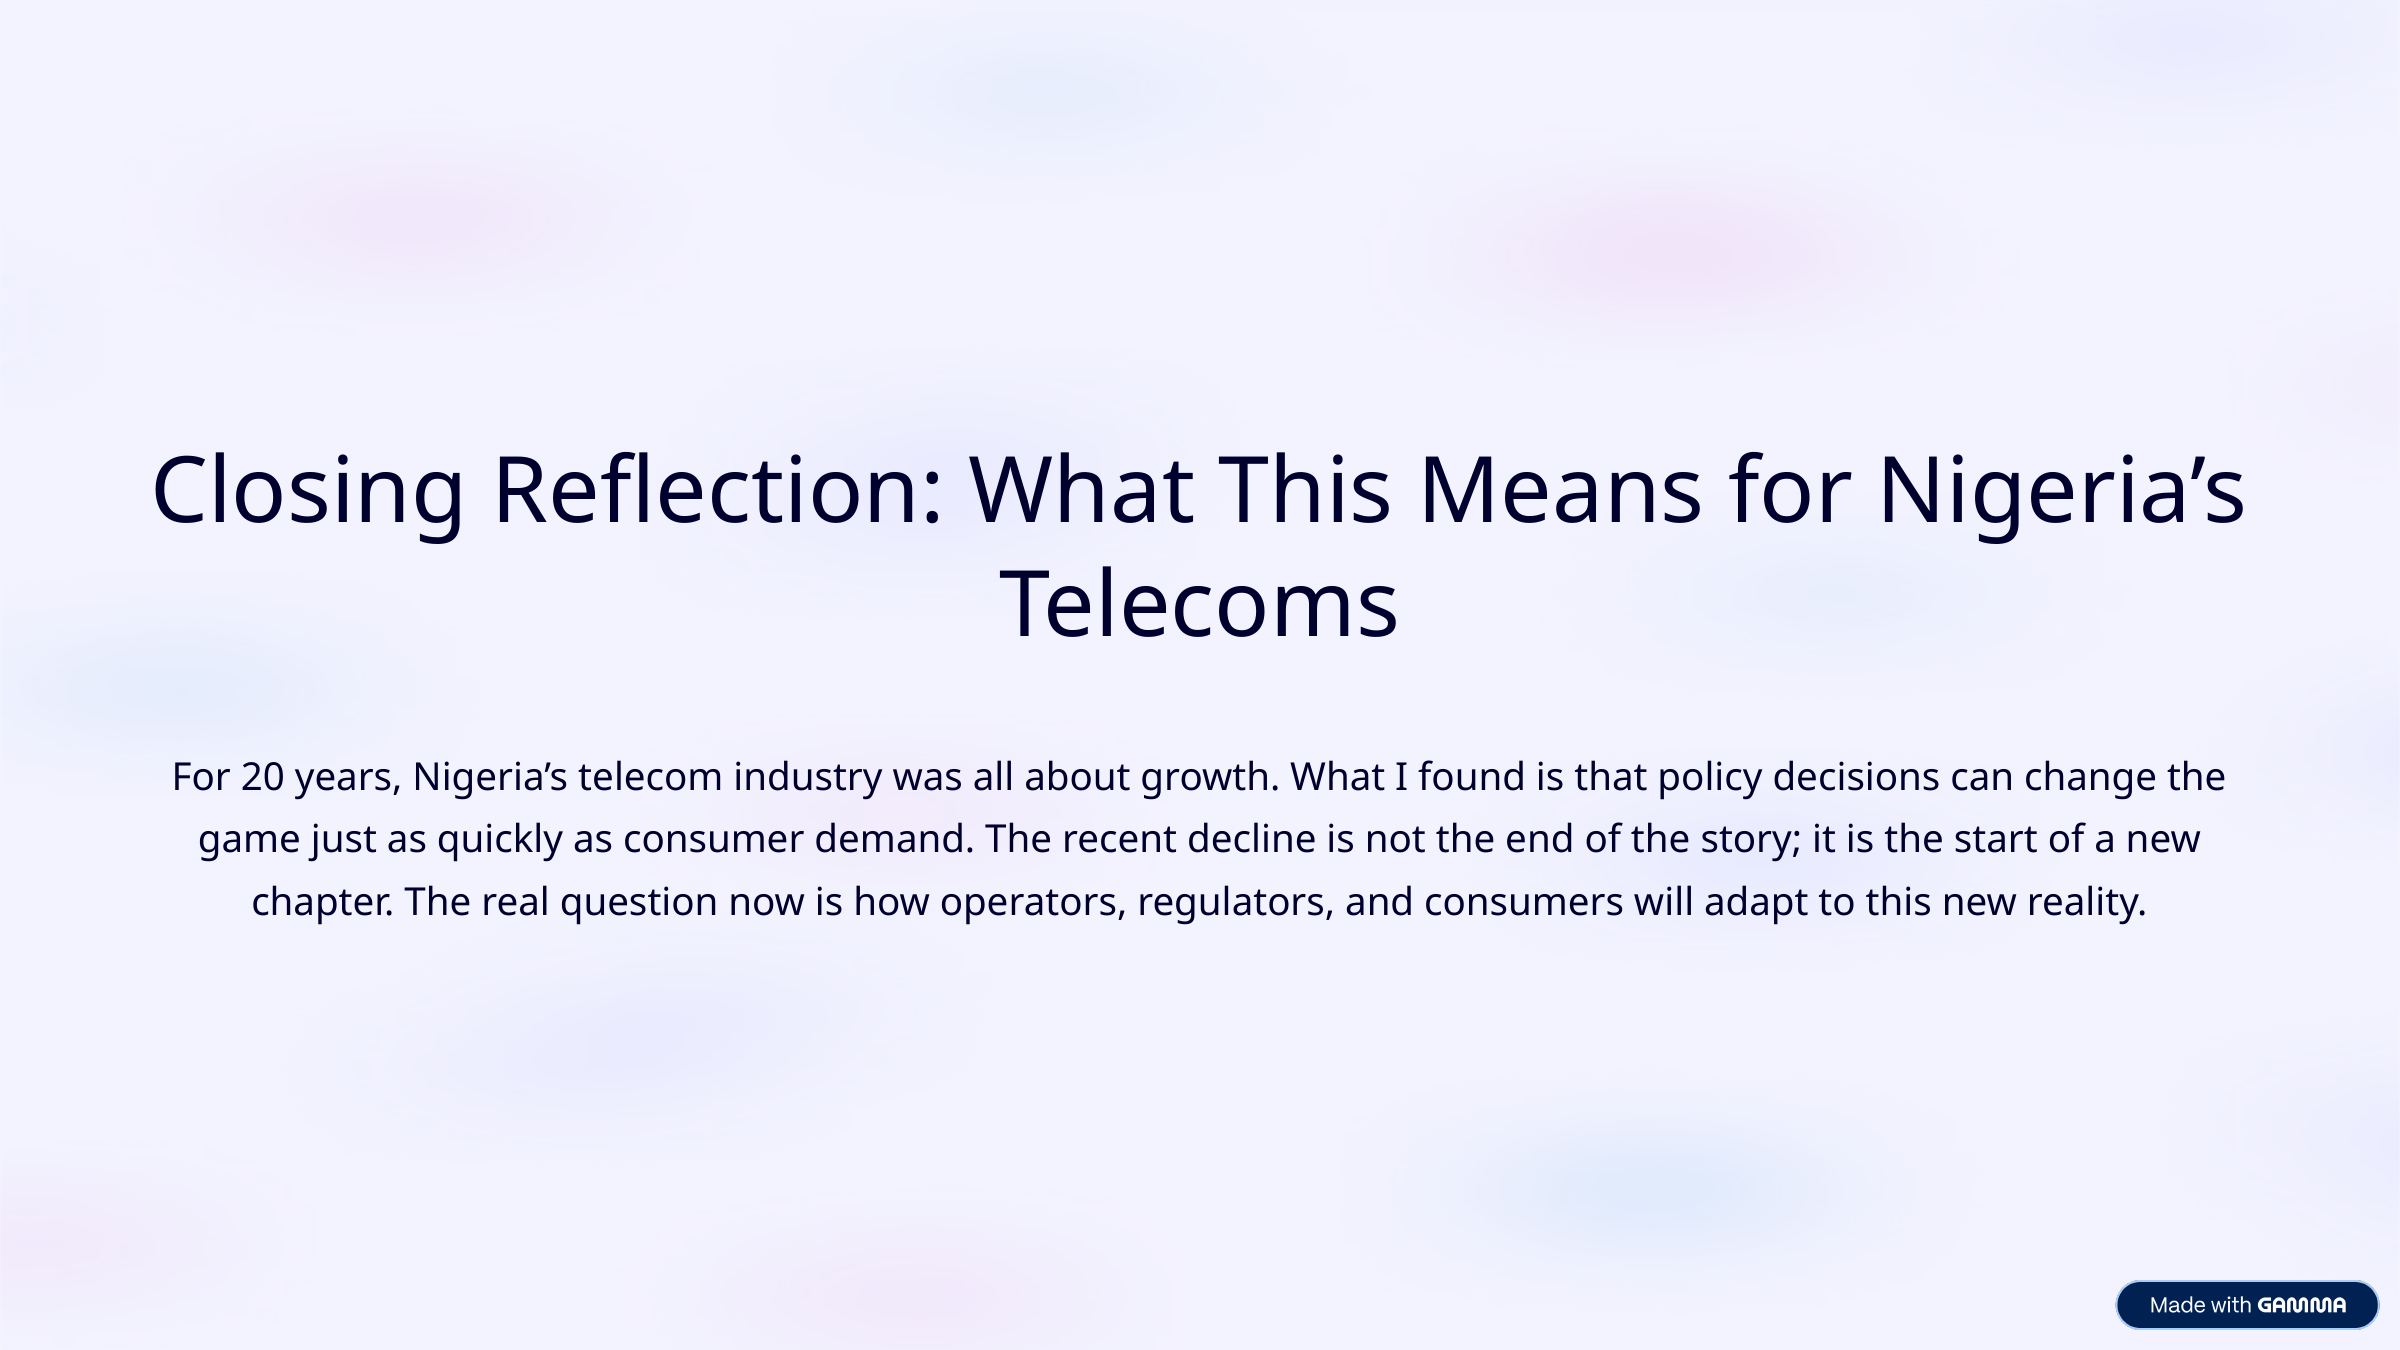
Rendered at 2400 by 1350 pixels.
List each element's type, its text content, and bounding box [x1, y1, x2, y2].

picture [2106, 1271, 2389, 1339]
text_box For 20 years, Nigeria’s telecom industry was all about growth. What I found is that policy decisions can change the game just as quickly as consumer demand. The recent decline is not the end of the story; it is the start of a new chapter. The real question now is how operators, regulators, and consumers will adapt to this new reality. [137, 735, 2263, 924]
text_box Closing Reflection: What This Means for Nigeria’s Telecoms [137, 426, 2263, 657]
